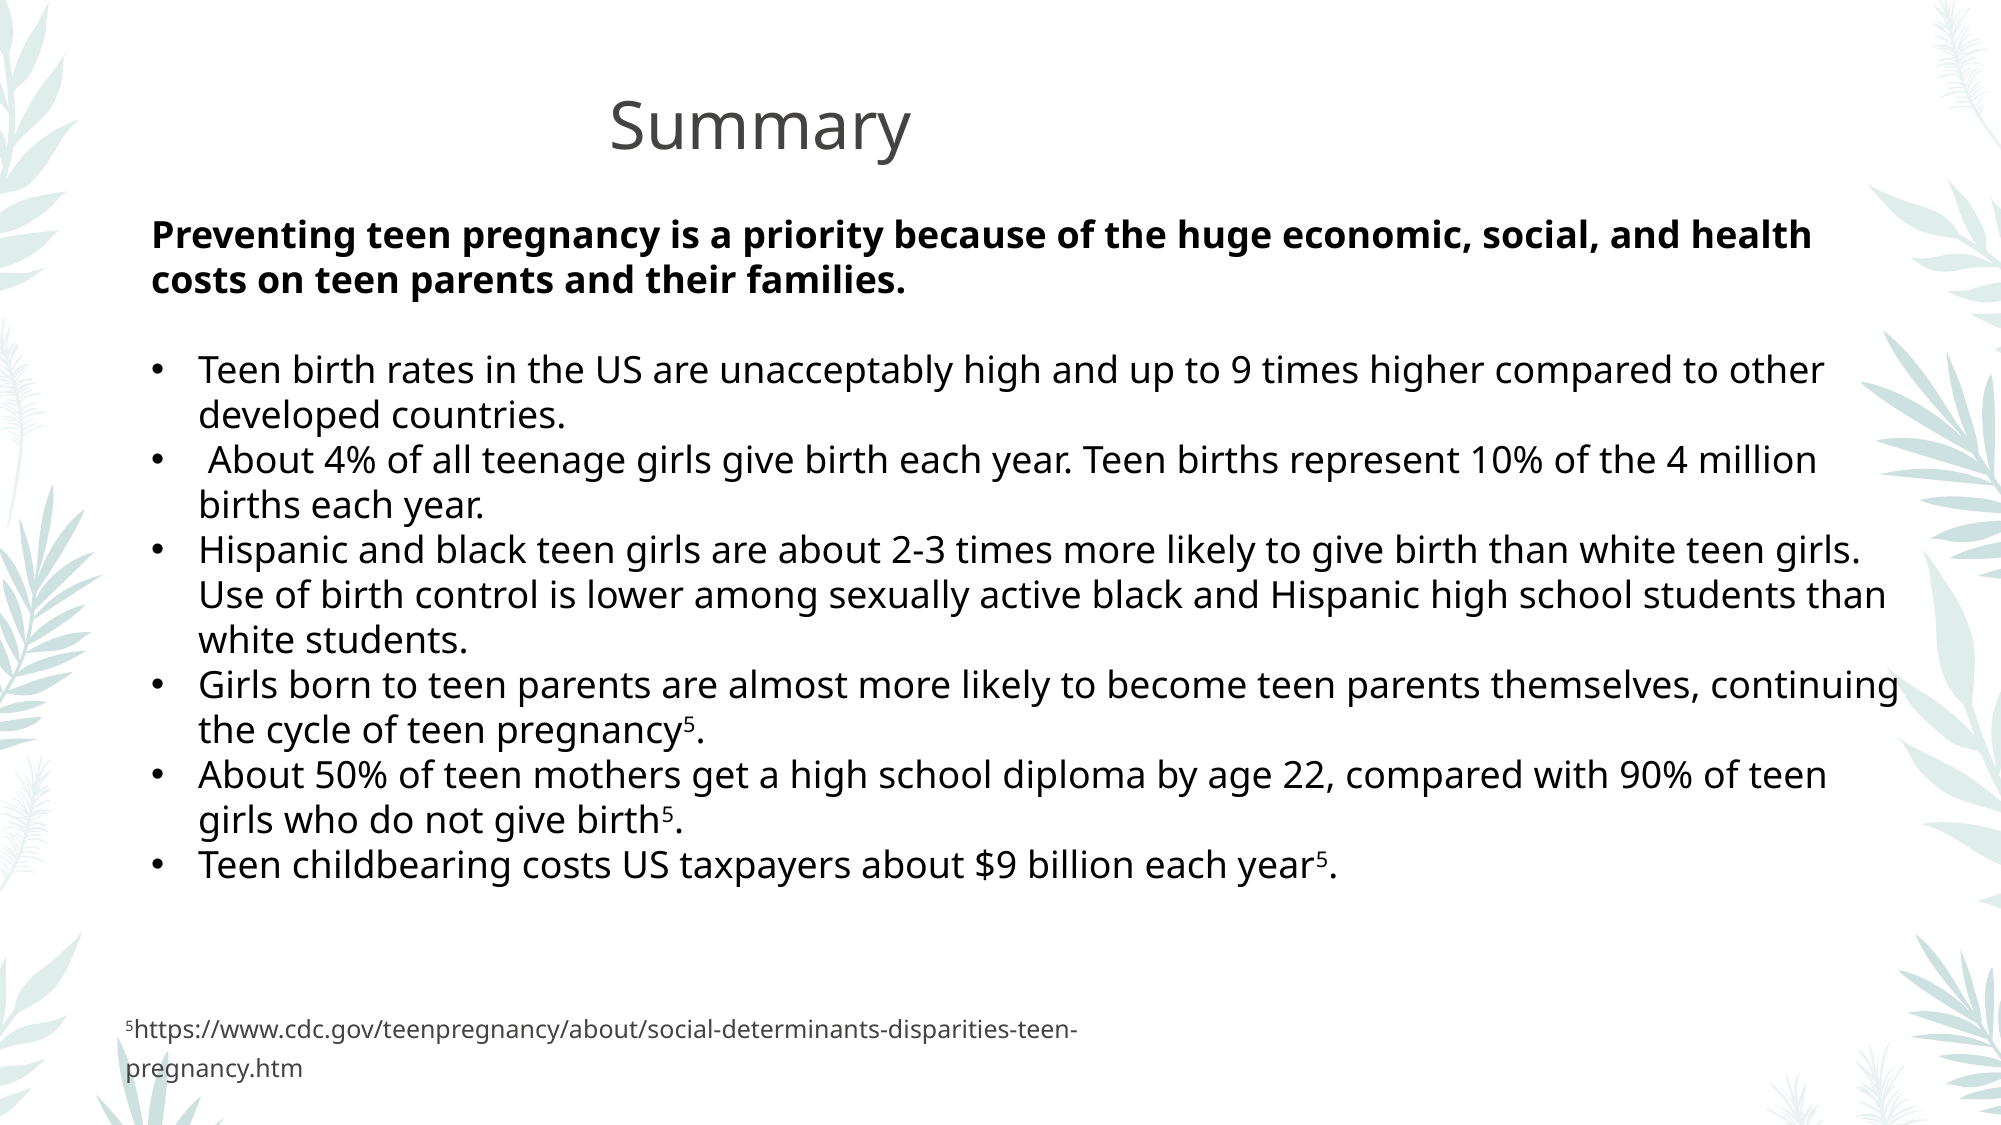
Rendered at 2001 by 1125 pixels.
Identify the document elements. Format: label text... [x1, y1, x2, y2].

text_box 5https://www.cdc.gov/teenpregnancy/about/social-determinants-disparities-teen-pregnancy.htm [110, 997, 1220, 1090]
text_box Summary [325, 50, 1197, 170]
text_box Preventing teen pregnancy is a priority because of the huge economic, social, and health costs on teen parents and their families. Teen birth rates in the US are unacceptably high and up to 9 times higher compared to other developed countries. About 4% of all teenage girls give birth each year. Teen births represent 10% of the 4 million births each year. Hispanic and black teen girls are about 2-3 times more likely to give birth than white teen girls. Use of birth control is lower among sexually active black and Hispanic high school students than white students. Girls born to teen parents are almost more likely to become teen parents themselves, continuing the cycle of teen pregnancy5. About 50% of teen mothers get a high school diploma by age 22, compared with 90% of teen girls who do not give birth5. Teen childbearing costs US taxpayers about $9 billion each year5. [136, 203, 1926, 933]
